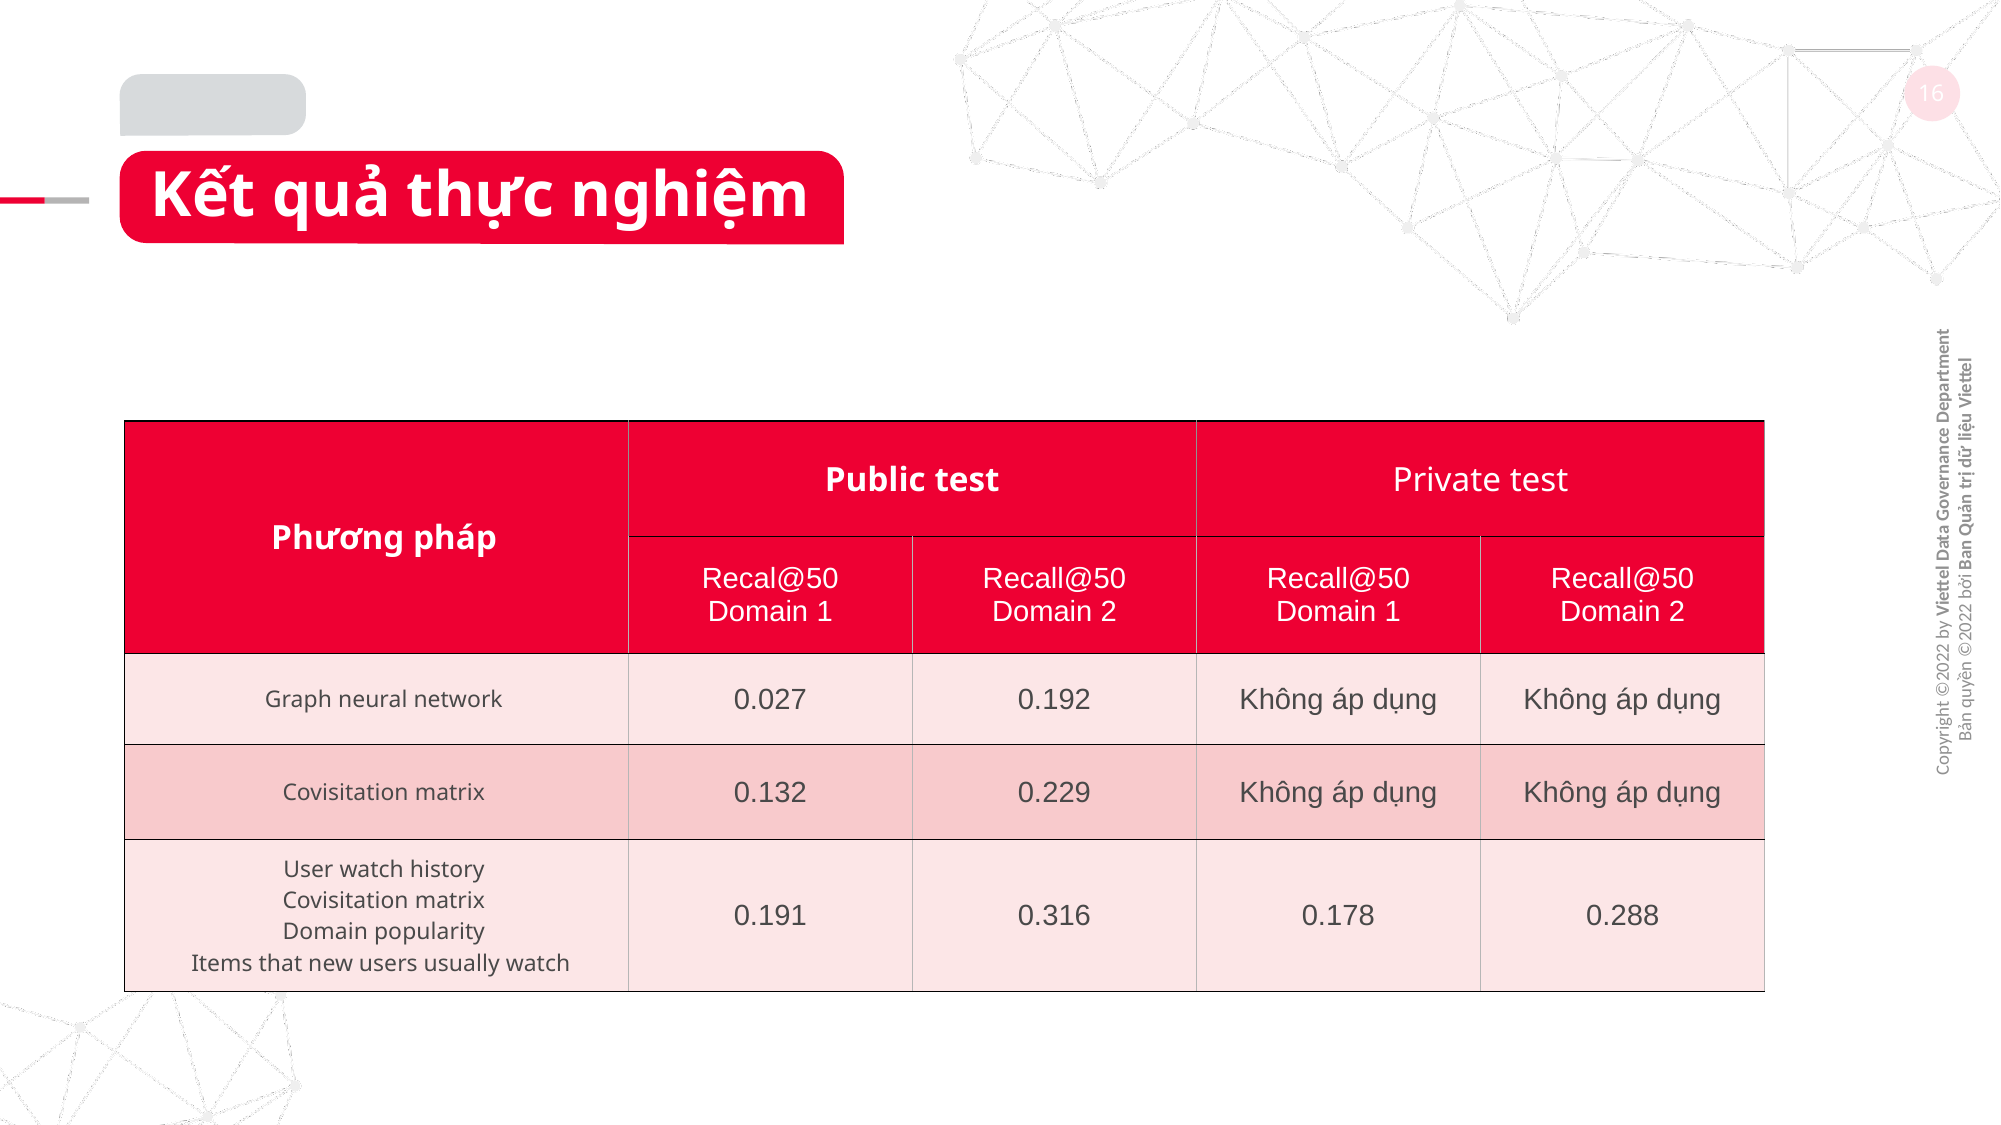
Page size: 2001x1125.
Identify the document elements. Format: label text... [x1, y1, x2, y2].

table_cell 0.132 [629, 745, 912, 839]
table_cell Covisitation matrix [125, 745, 628, 839]
table_cell 0.229 [913, 745, 1196, 839]
table_header Phương pháp [125, 422, 628, 653]
picture [0, 0, 2000, 1125]
table_cell 0.288 [1481, 840, 1764, 991]
table_cell 0.178 [1197, 840, 1480, 991]
table_cell Không áp dụng [1481, 654, 1764, 744]
table_cell 0.192 [913, 654, 1196, 744]
table_cell Recall@50 Domain 1 [1197, 537, 1480, 653]
table_cell Không áp dụng [1197, 654, 1480, 744]
table_cell Recall@50 Domain 2 [913, 537, 1196, 653]
table_cell Recal@50 Domain 1 [629, 537, 912, 653]
table_cell User watch history Covisitation matrix Domain popularity Items that new users usually watch [125, 840, 628, 991]
table_cell 0.027 [629, 654, 912, 744]
table_cell Không áp dụng [1481, 745, 1764, 839]
table_cell Graph neural network [125, 654, 628, 744]
table_header Public test [629, 422, 1196, 536]
title Kết quả thực nghiệm [150, 162, 873, 246]
table_cell 0.316 [913, 840, 1196, 991]
table_header Private test [1197, 422, 1764, 536]
table_cell 0.191 [629, 840, 912, 991]
table_cell Không áp dụng [1197, 745, 1480, 839]
table_cell Recall@50 Domain 2 [1481, 537, 1764, 653]
